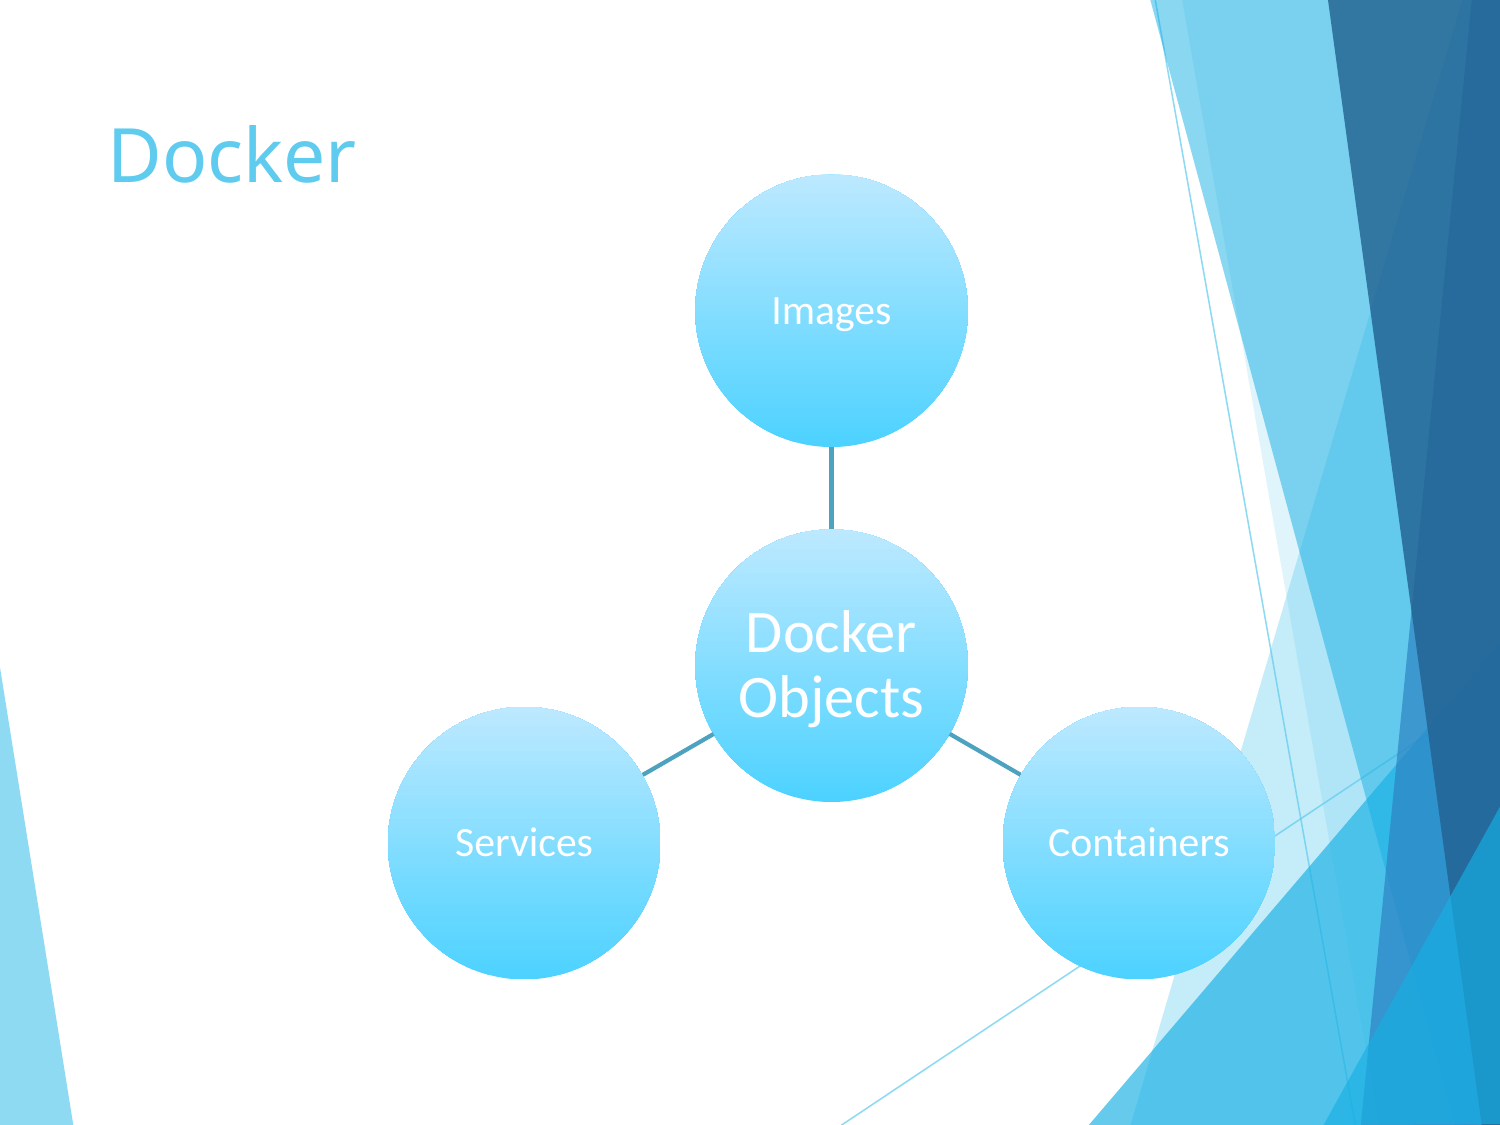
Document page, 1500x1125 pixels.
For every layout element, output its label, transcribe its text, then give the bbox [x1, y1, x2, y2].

title Docker [99, 99, 1142, 318]
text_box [263, 171, 1401, 983]
